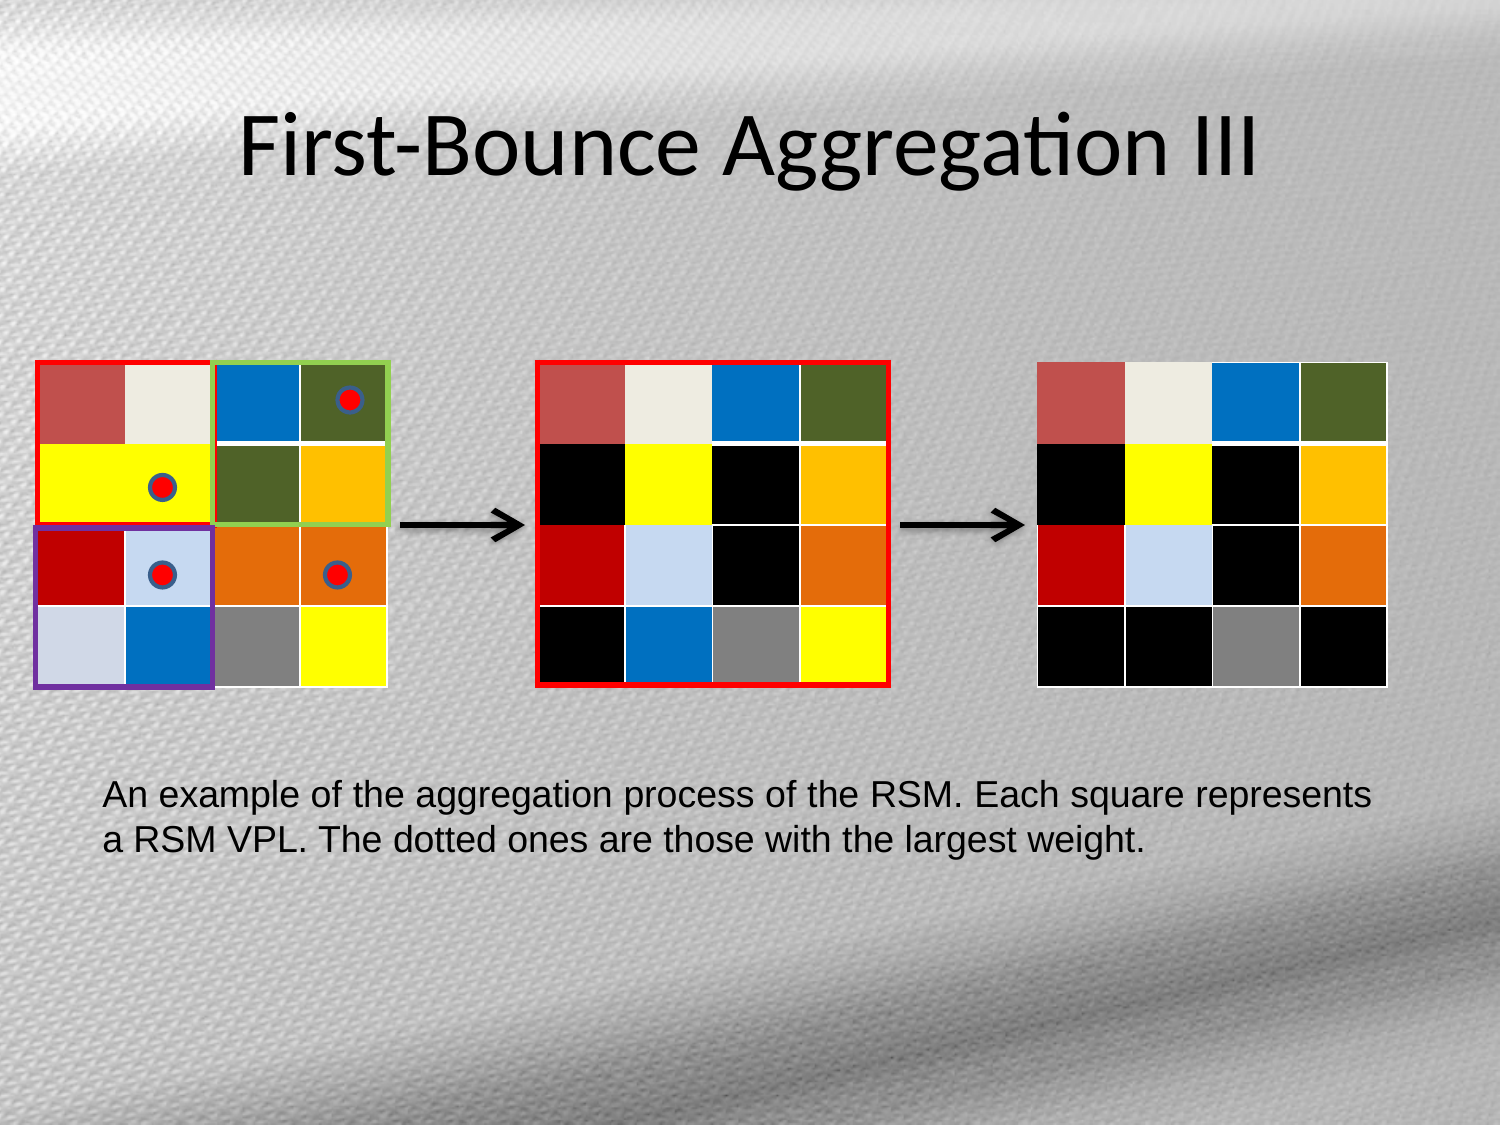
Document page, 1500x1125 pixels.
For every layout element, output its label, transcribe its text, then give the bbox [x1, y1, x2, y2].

table_header [1125, 362, 1212, 444]
table_cell [215, 527, 299, 605]
table_header [1301, 363, 1386, 441]
table_cell [1126, 607, 1212, 686]
table_header [215, 365, 385, 522]
text_box [322, 560, 353, 590]
table_header [40, 365, 210, 522]
table_cell [215, 607, 299, 686]
table_cell [1126, 525, 1212, 605]
table_cell [1212, 446, 1299, 524]
text_box [147, 472, 178, 503]
table_cell [1301, 607, 1386, 686]
table_header [38, 531, 210, 684]
table_cell [1038, 525, 1124, 605]
text_box [147, 560, 178, 590]
title First-Bounce Aggregation III [74, 44, 1426, 233]
table_cell [1301, 446, 1386, 524]
table_cell [1301, 526, 1386, 605]
table_cell [1213, 526, 1299, 605]
table_header [1212, 363, 1299, 441]
table_header [540, 365, 886, 682]
table_header [1037, 362, 1125, 444]
table_cell [1038, 607, 1124, 686]
text_box An example of the aggregation process of the RSM. Each square represents a RSM VPL. The dotted ones are those with the largest weight. [87, 762, 1388, 868]
table_cell [301, 527, 386, 605]
picture [0, 0, 1500, 1125]
table_cell [1037, 444, 1125, 525]
text_box [335, 385, 365, 415]
table_cell [1125, 444, 1212, 525]
table_cell [1213, 607, 1299, 686]
table_cell [301, 607, 386, 686]
